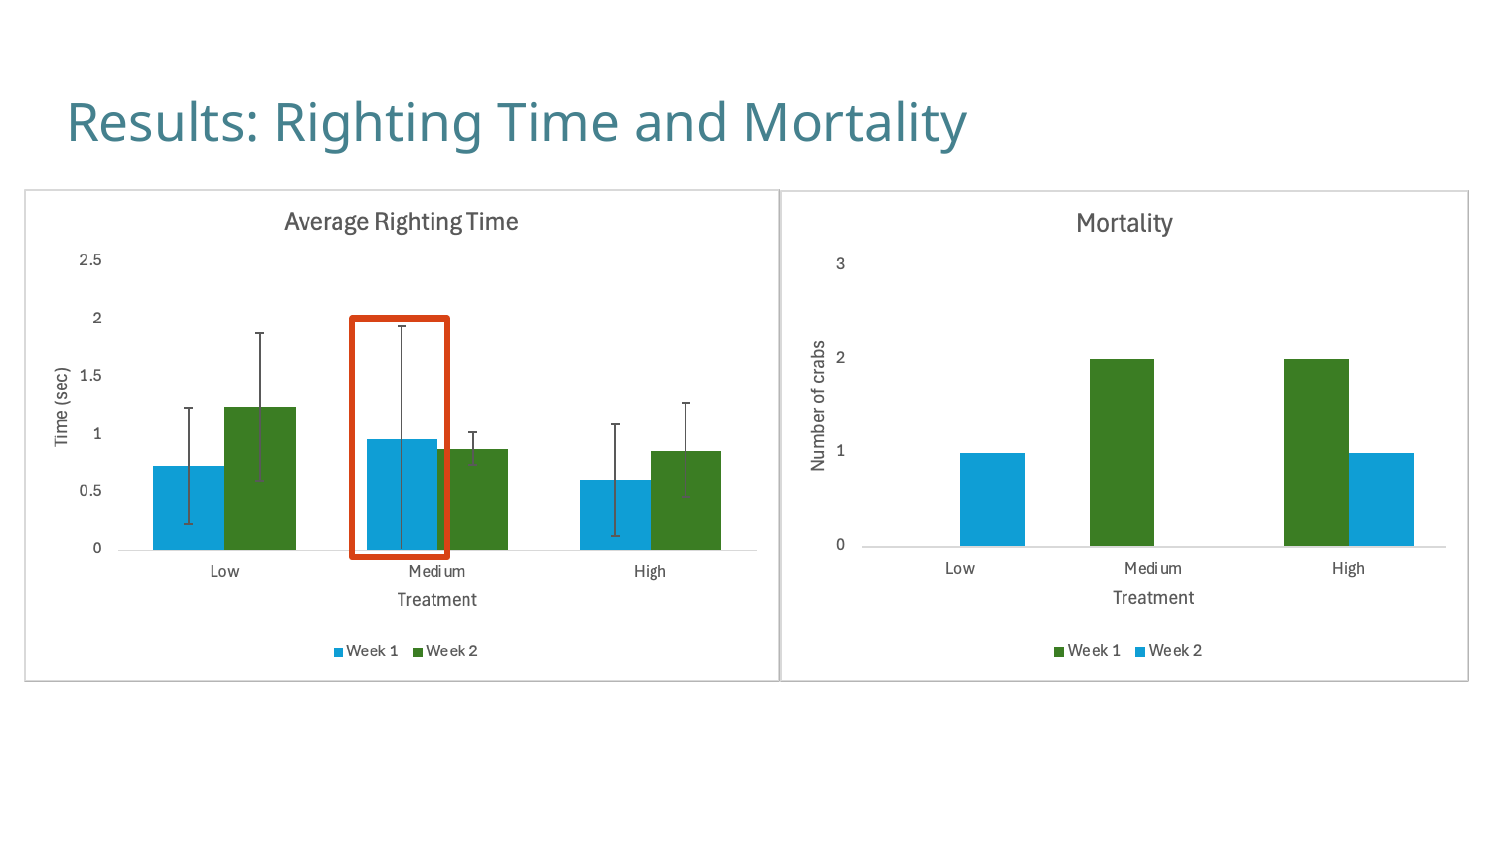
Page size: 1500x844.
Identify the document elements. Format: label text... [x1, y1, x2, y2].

picture [24, 189, 1469, 682]
title Results: Righting Time and Mortality [51, 72, 1449, 167]
